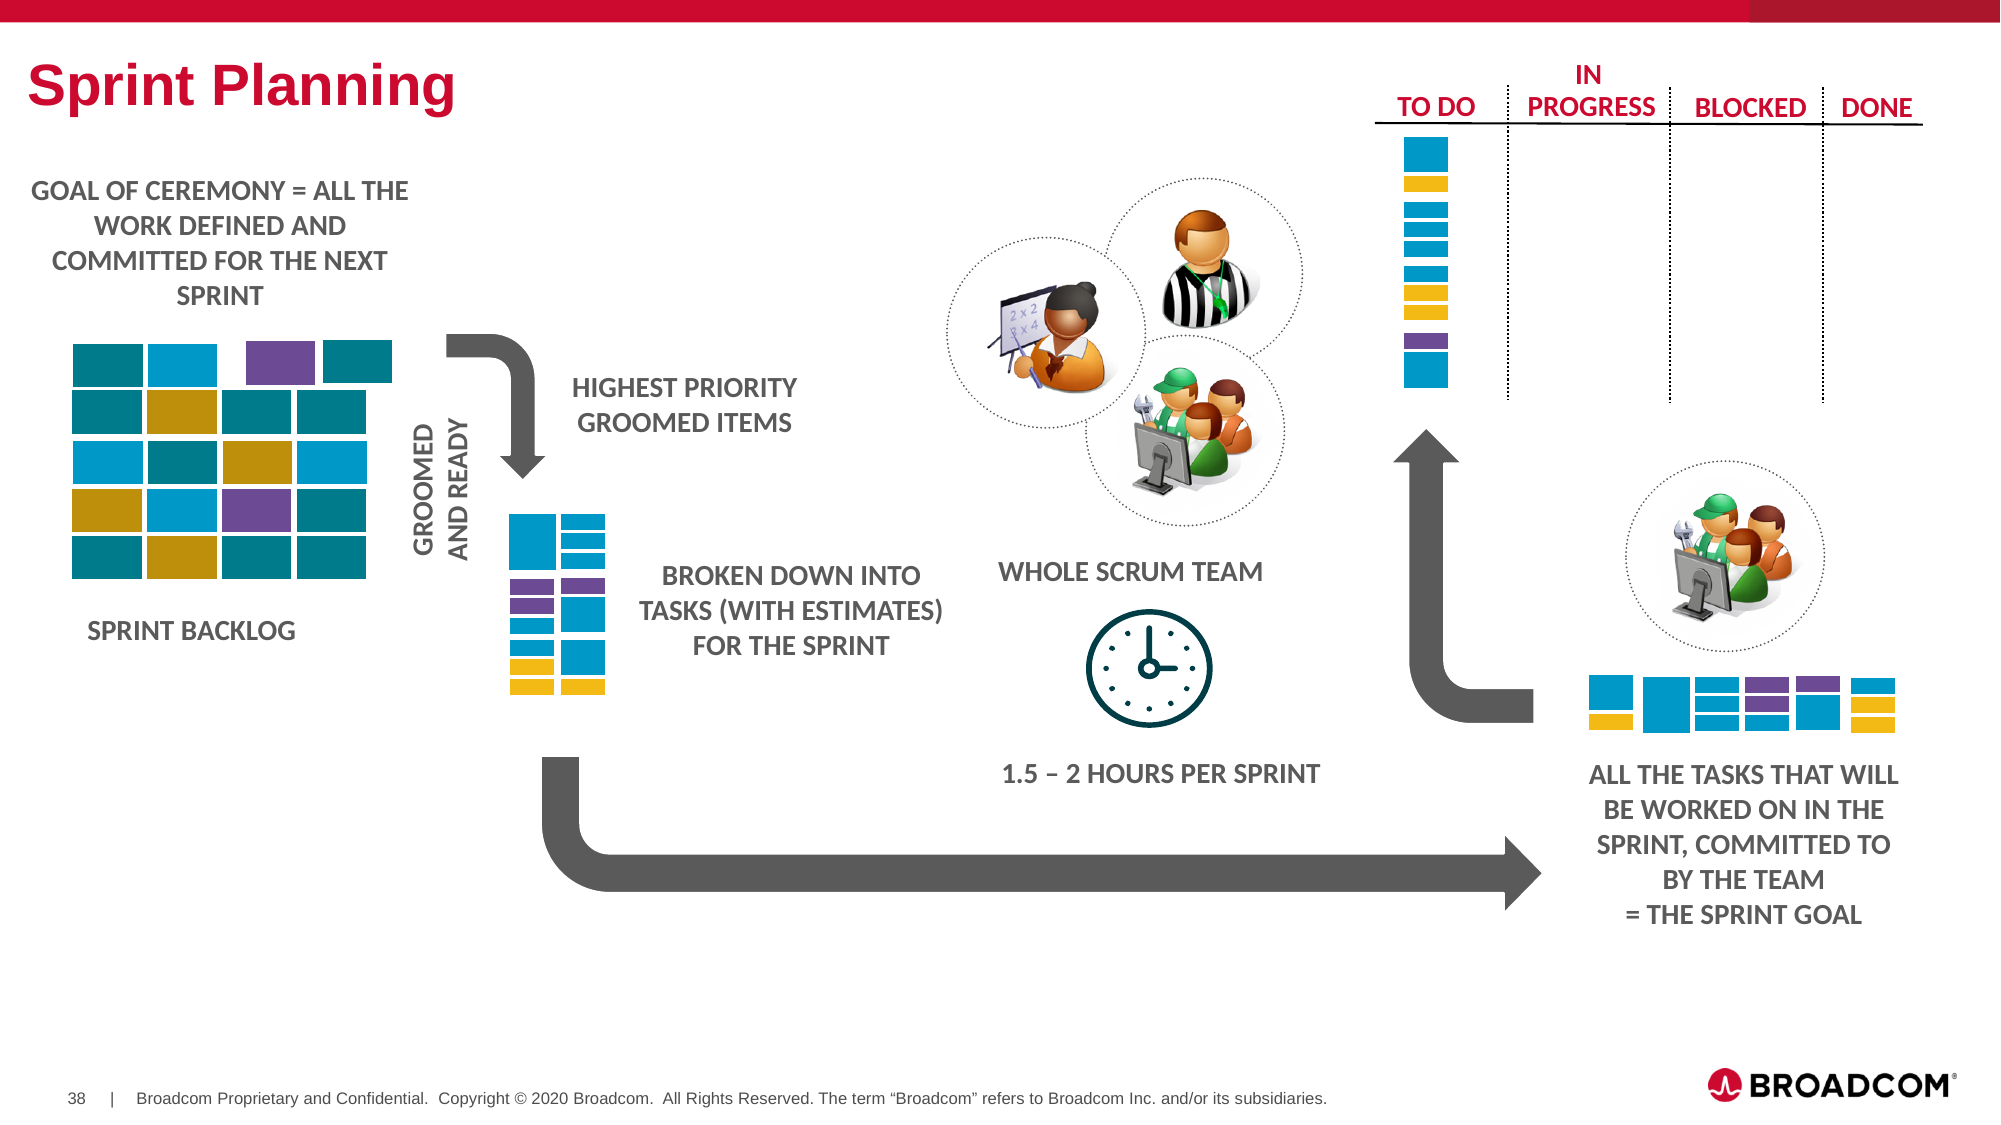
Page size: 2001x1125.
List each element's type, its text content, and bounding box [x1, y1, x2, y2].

text_box [1692, 712, 1742, 734]
text_box [144, 387, 219, 437]
text_box [1401, 218, 1451, 238]
text_box [558, 637, 608, 676]
text_box TO DO [1397, 90, 1476, 121]
text_box [69, 533, 144, 582]
text_box [320, 337, 395, 386]
text_box [1276, 207, 1305, 330]
text_box [1742, 712, 1792, 734]
text_box [1401, 173, 1451, 195]
picture [1708, 1068, 1957, 1102]
text_box [1401, 238, 1451, 260]
text_box [145, 438, 220, 487]
text_box [219, 487, 293, 533]
text_box [293, 387, 369, 437]
text_box [145, 341, 220, 387]
text_box [1742, 674, 1792, 693]
picture [987, 203, 1298, 529]
text_box [558, 550, 608, 572]
text_box IN PROGRESS [1527, 59, 1657, 121]
text_box [507, 614, 557, 637]
text_box GROOMED AND READY [387, 397, 489, 583]
text_box [1401, 301, 1451, 324]
text_box [69, 486, 144, 533]
text_box [294, 438, 370, 487]
text_box [293, 487, 369, 533]
text_box [243, 338, 318, 387]
text_box [1388, 425, 1537, 727]
text_box [1104, 176, 1269, 280]
text_box [1586, 711, 1637, 733]
text_box [558, 511, 608, 530]
text_box [507, 595, 557, 614]
text_box [558, 575, 608, 594]
text_box [144, 533, 219, 582]
text_box [1401, 134, 1451, 173]
text_box [1692, 693, 1742, 712]
text_box [1124, 273, 1132, 330]
text_box [558, 594, 608, 636]
text_box [538, 753, 1546, 916]
text_box [69, 387, 144, 437]
text_box [1742, 693, 1792, 712]
text_box [443, 330, 535, 371]
text_box [1623, 513, 1636, 598]
text_box [558, 530, 608, 550]
text_box [70, 341, 145, 387]
text_box HIGHEST PRIORITY GROOMED ITEMS [506, 360, 864, 446]
text_box [558, 676, 608, 698]
text_box [1401, 330, 1451, 349]
text_box [1848, 714, 1898, 736]
text_box ALL THE TASKS THAT WILL BE WORKED ON IN THE SPRINT, COMMITTED TO BY THE TEAM = THE SPRINT GOAL [1565, 747, 1923, 938]
text_box [507, 656, 557, 676]
text_box [219, 387, 293, 437]
text_box [1848, 675, 1898, 694]
text_box [220, 438, 294, 487]
text_box [507, 676, 557, 698]
title Sprint Planning [27, 57, 534, 118]
text_box [144, 487, 219, 533]
text_box BROKEN DOWN INTO TASKS (WITH ESTIMATES) FOR THE SPRINT [615, 549, 968, 669]
text_box [1640, 674, 1693, 736]
text_box [219, 533, 293, 582]
text_box [1086, 609, 1213, 728]
text_box [1586, 672, 1637, 711]
text_box SPRINT BACKLOG [12, 603, 371, 654]
text_box [1401, 349, 1451, 391]
text_box [1083, 416, 1096, 473]
text_box [1793, 673, 1843, 692]
text_box BLOCKED [1694, 92, 1808, 121]
text_box [1401, 263, 1451, 282]
text_box [944, 235, 1118, 430]
text_box [1848, 694, 1898, 714]
text_box [495, 446, 551, 483]
text_box [1793, 692, 1843, 733]
text_box [507, 576, 557, 595]
text_box [1401, 282, 1451, 301]
text_box [70, 438, 145, 487]
picture [1641, 457, 1838, 654]
text_box GOAL OF CEREMONY = ALL THE WORK DEFINED AND COMMITTED FOR THE NEXT SPRINT [12, 163, 428, 319]
text_box [1401, 199, 1451, 218]
text_box [507, 637, 557, 656]
text_box [1692, 674, 1742, 693]
text_box [293, 533, 369, 582]
text_box WHOLE SCRUM TEAM [952, 545, 1310, 595]
text_box DONE [1841, 92, 1914, 121]
text_box 1.5 – 2 HOURS PER SPRINT [982, 747, 1340, 797]
text_box [506, 511, 559, 573]
